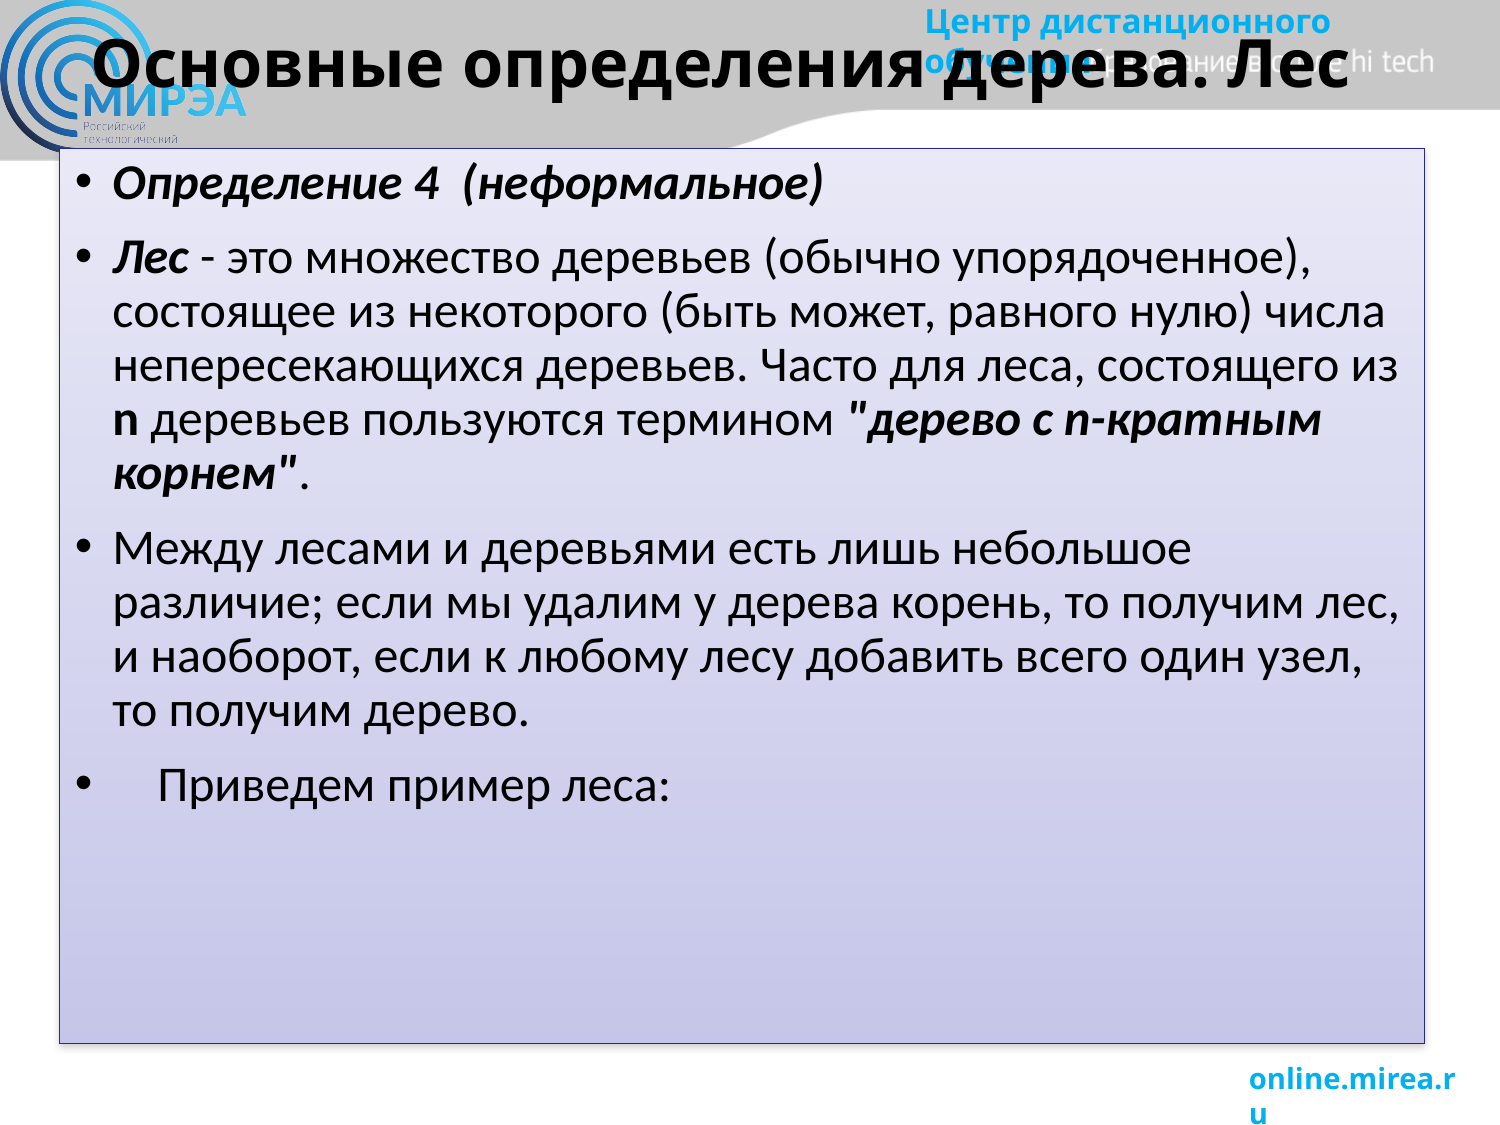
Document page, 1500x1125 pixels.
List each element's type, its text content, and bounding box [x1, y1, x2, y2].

title Основные определения дерева. Лес [75, 22, 1425, 148]
picture [0, 0, 247, 159]
list Определение 4 (неформальное) Лес - это множество деревьев (обычно упорядоченное), состоящее из некоторого (быть может, равного нулю) числа непересекающихся деревьев. Часто для леса, состоящего из n деревьев пользуются термином "дерево с n-кратным корнем". Между лесами и деревьями есть лишь небольшое различие; если мы удалим у дерева корень, то получим лес, и наоборот, если к любому лесу добавить всего один узел, то получим дерево. Приведем пример леса: [59, 148, 1425, 1044]
